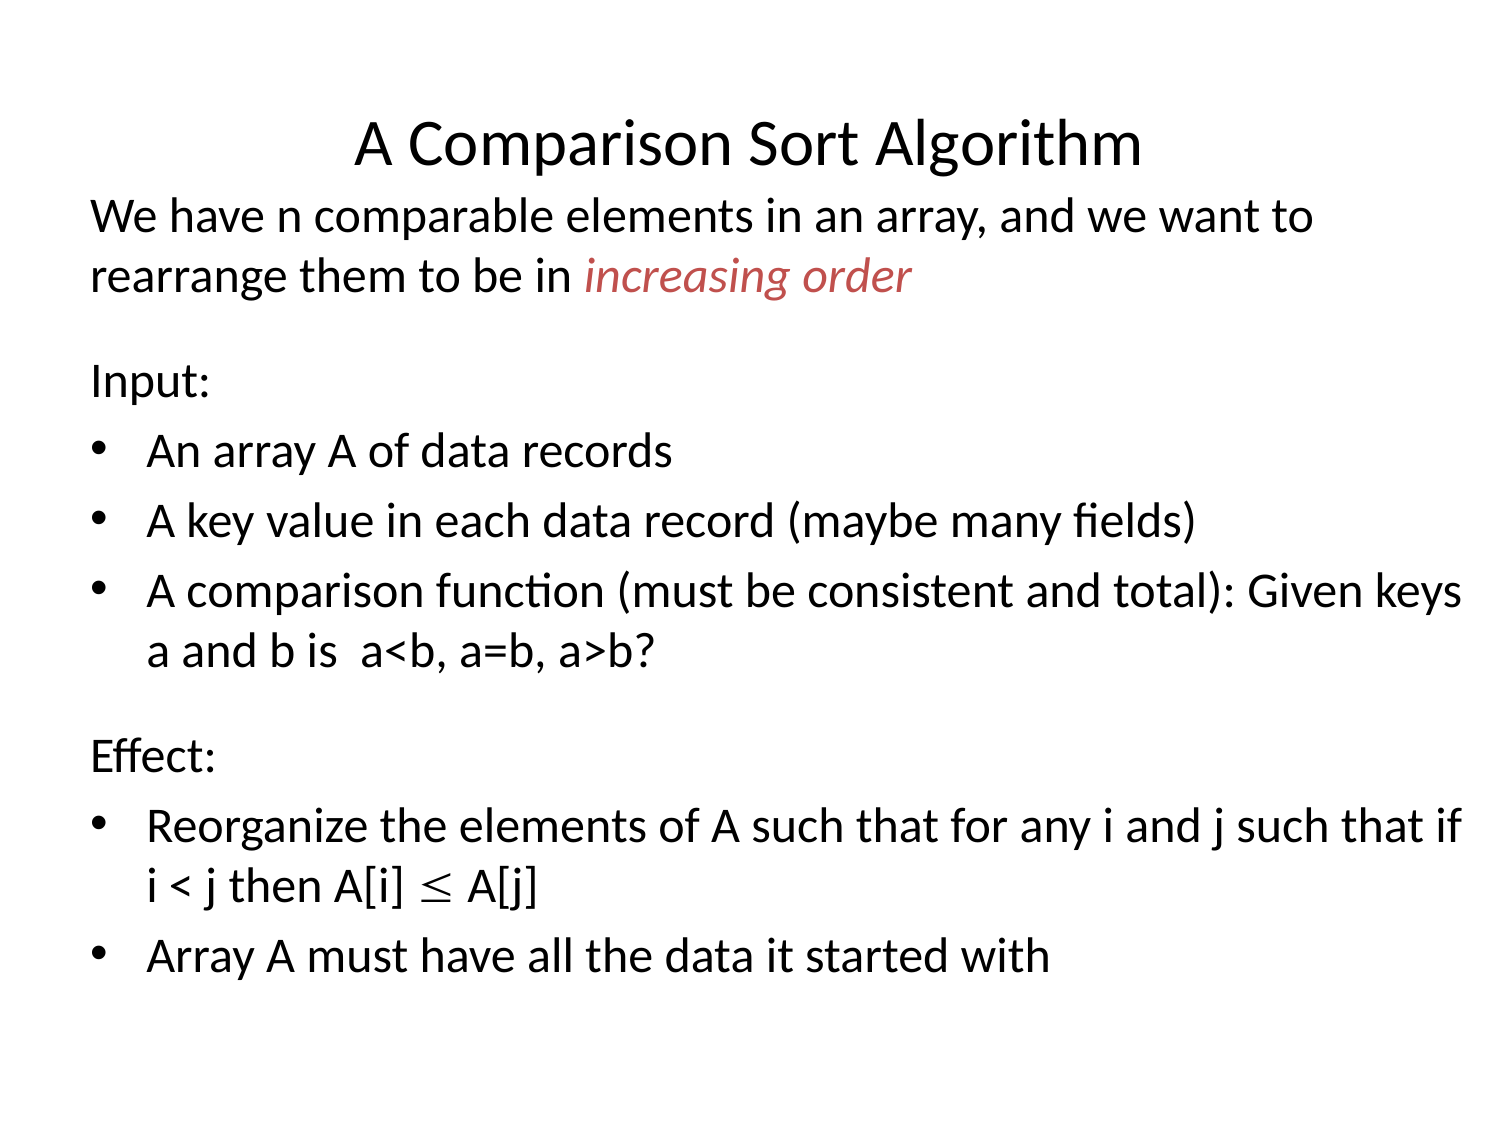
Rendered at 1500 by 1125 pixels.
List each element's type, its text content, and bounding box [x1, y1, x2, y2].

list We have n comparable elements in an array, and we want to rearrange them to be in increasing order Input: An array A of data records A key value in each data record (maybe many fields) A comparison function (must be consistent and total): Given keys a and b is a<b, a=b, a>b? Effect: Reorganize the elements of A such that for any i and j such that if i < j then A[i]  A[j] Array A must have all the data it started with [75, 174, 1500, 1025]
title A Comparison Sort Algorithm [75, 45, 1425, 174]
